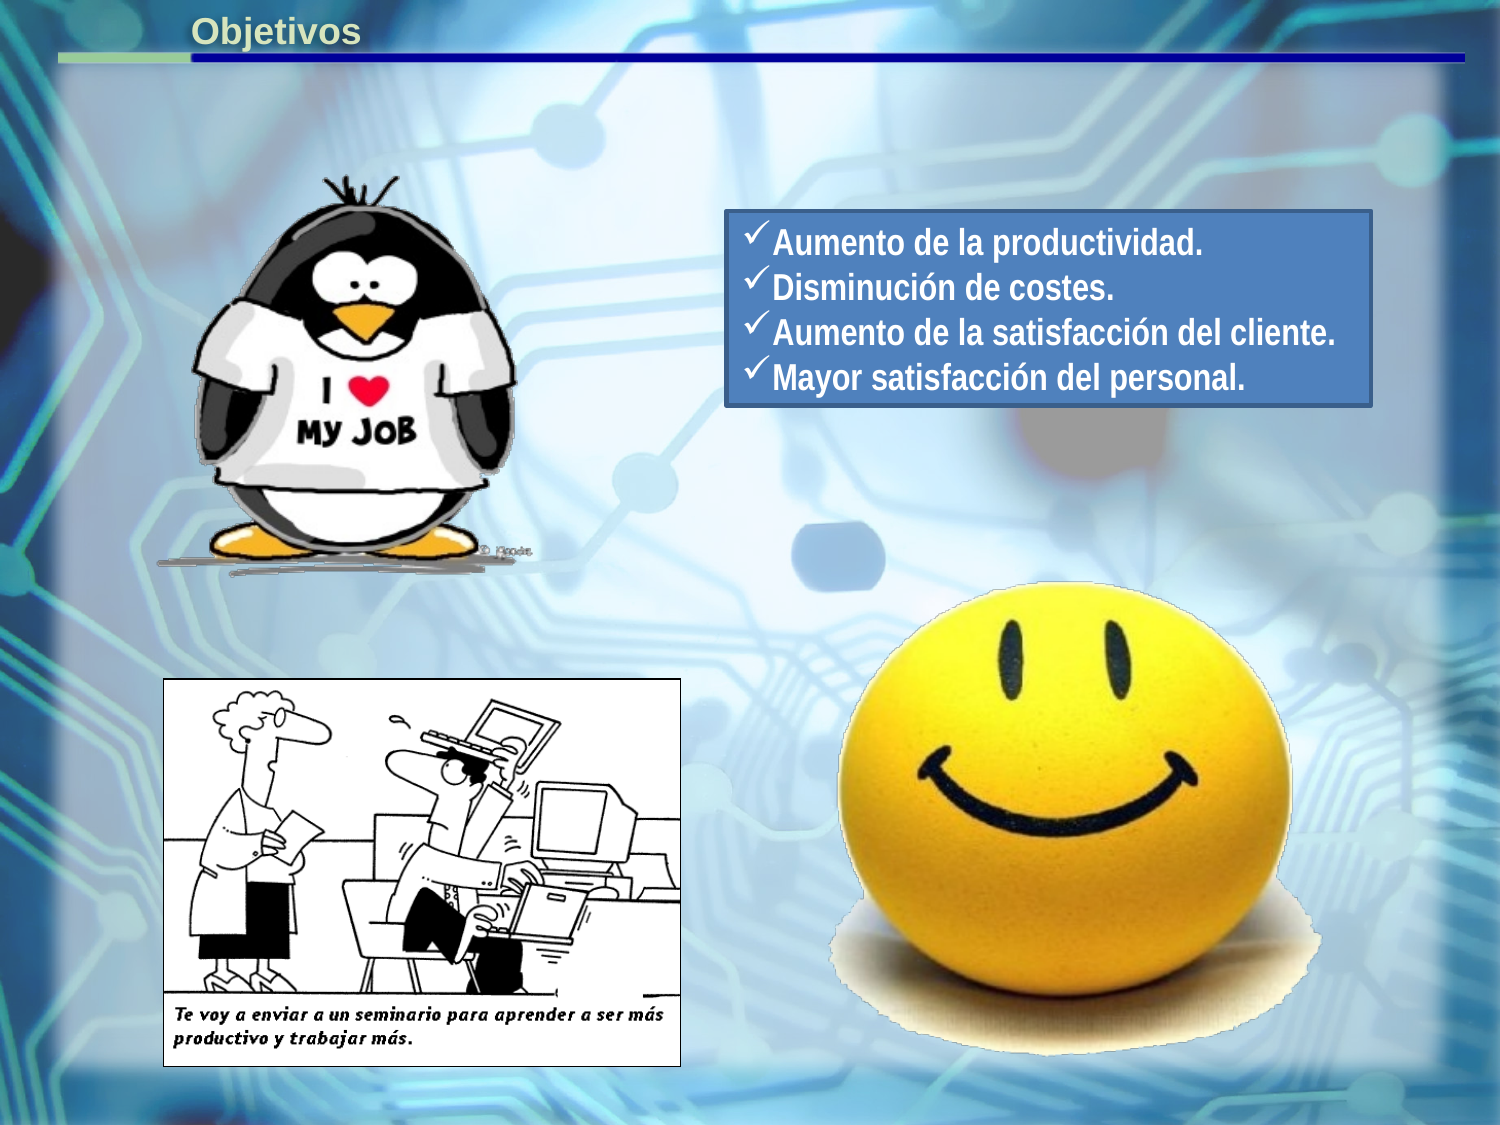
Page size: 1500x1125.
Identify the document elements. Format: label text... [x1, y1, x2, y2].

text_box Objetivos [175, 0, 1402, 45]
text_box Hacer que el código funcione. [0, 0, 1500, 1125]
picture [81, 152, 1394, 1067]
picture [58, 46, 1466, 71]
